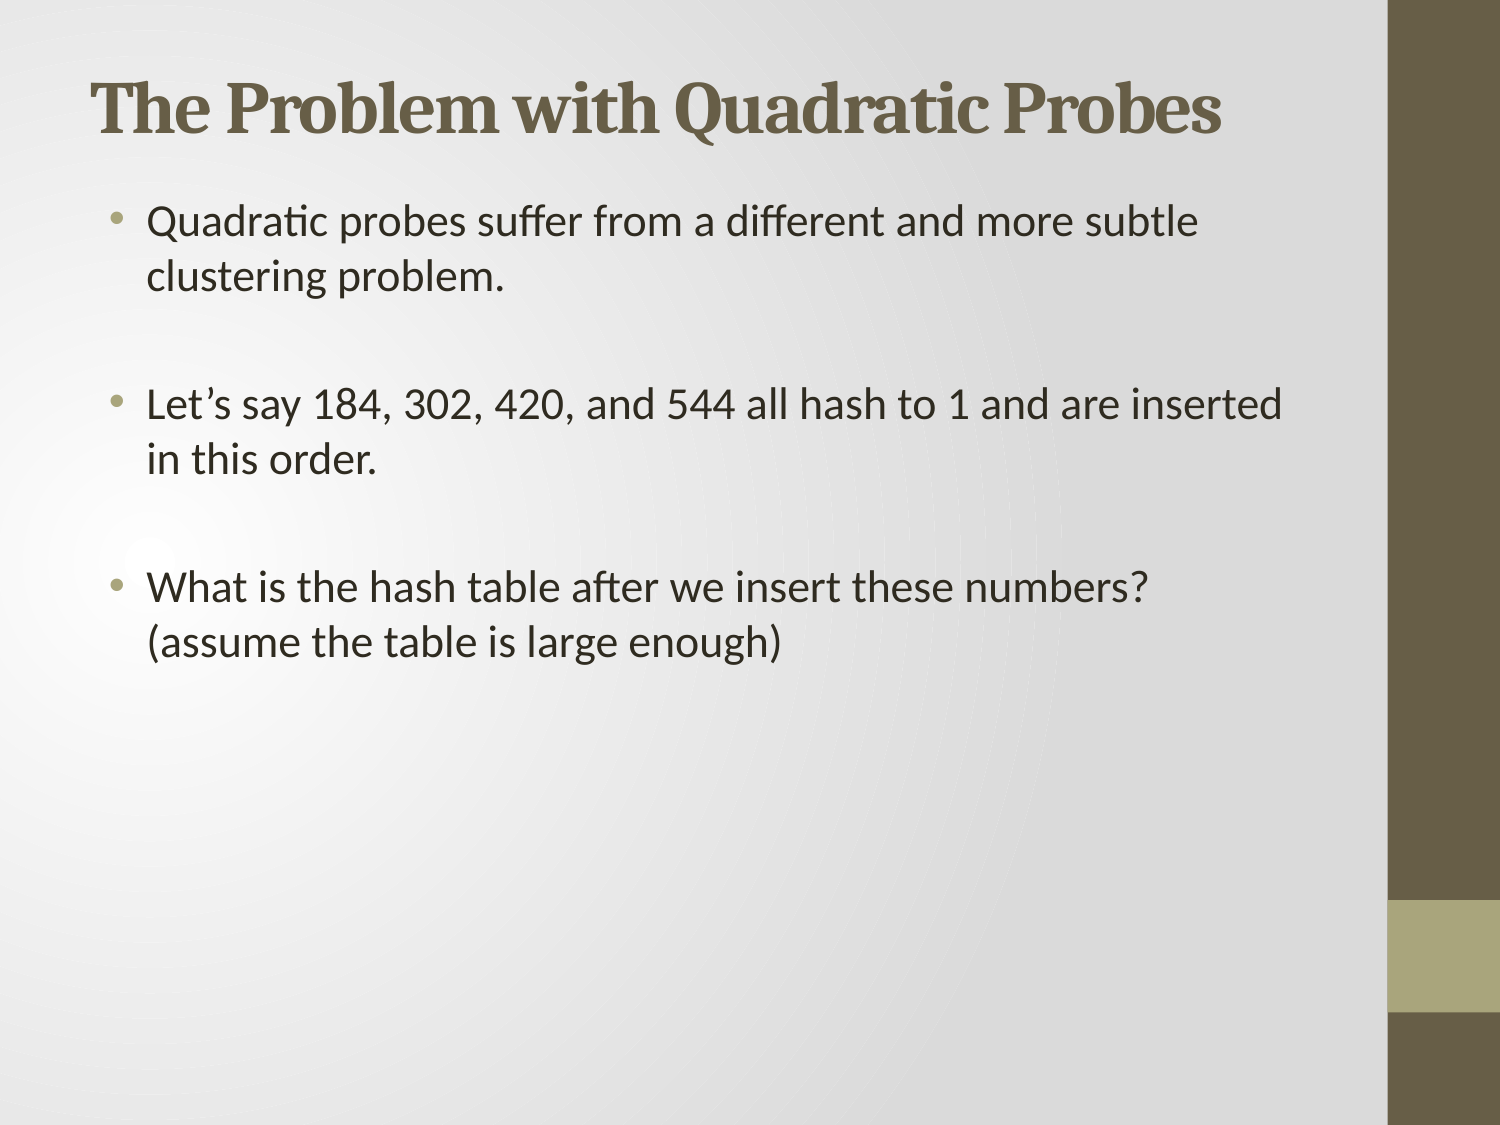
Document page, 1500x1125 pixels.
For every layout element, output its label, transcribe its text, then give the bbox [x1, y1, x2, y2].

title The Problem with Quadratic Probes [75, 45, 1325, 163]
list Quadratic probes suffer from a different and more subtle clustering problem. Let’s say 184, 302, 420, and 544 all hash to 1 and are inserted in this order. What is the hash table after we insert these numbers? (assume the table is large enough) [75, 182, 1325, 1050]
